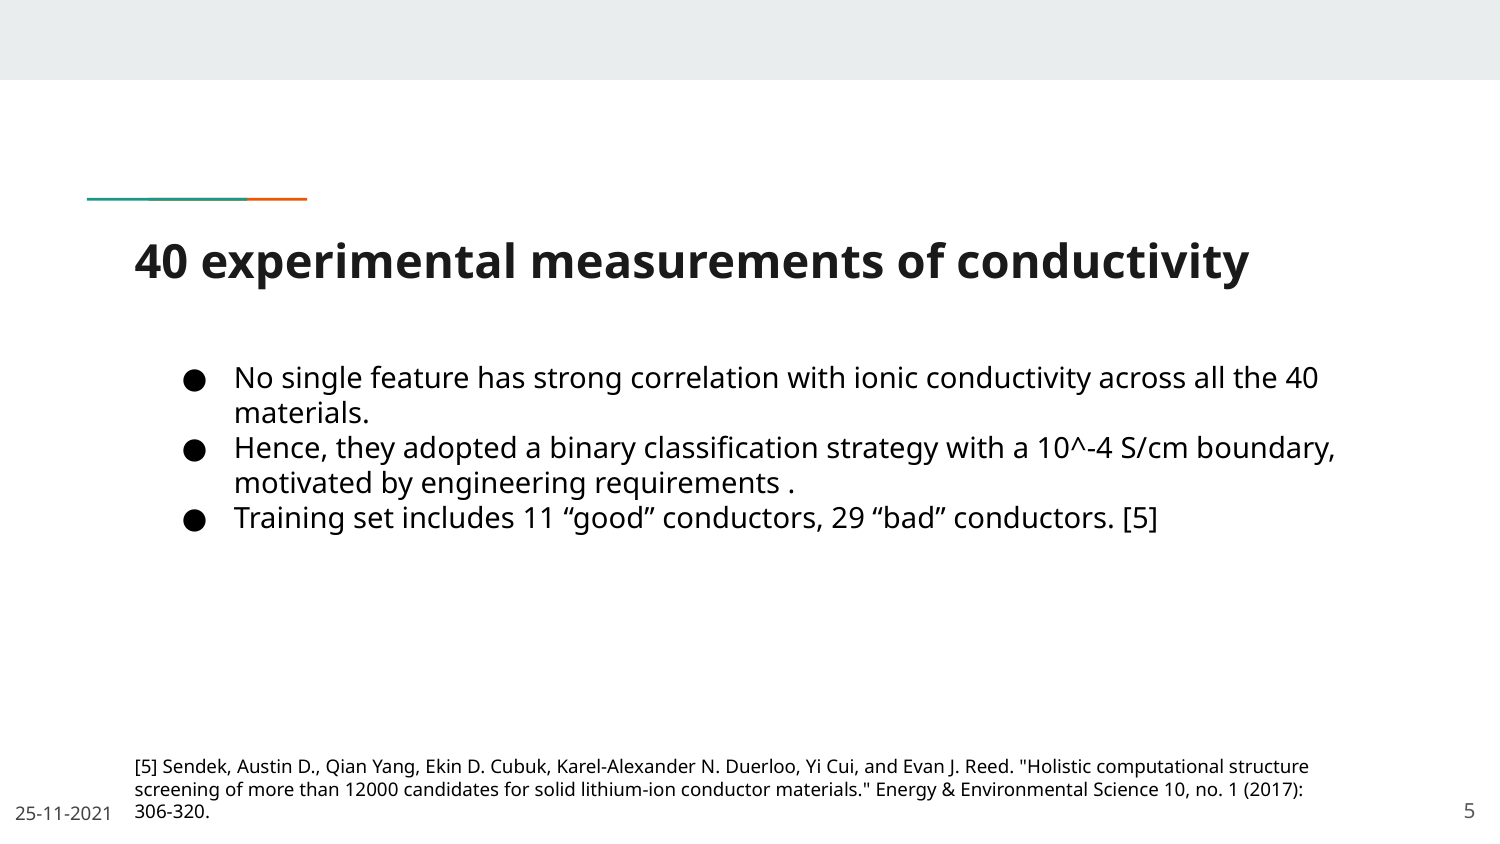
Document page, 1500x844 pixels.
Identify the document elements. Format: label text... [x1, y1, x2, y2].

text_box No single feature has strong correlation with ionic conductivity across all the 40 materials. Hence, they adopted a binary classification strategy with a 10^-4 S/cm boundary, motivated by engineering requirements . Training set includes 11 “good” conductors, 29 “bad” conductors. [5] [143, 344, 1381, 550]
title 40 experimental measurements of conductivity [119, 216, 1381, 305]
text_box 25-11-2021 [0, 790, 247, 836]
text_box [5] Sendek, Austin D., Qian Yang, Ekin D. Cubuk, Karel-Alexander N. Duerloo, Yi Cui, and Evan J. Reed. "Holistic computational structure screening of more than 12000 candidates for solid lithium-ion conductor materials." Energy & Environmental Science 10, no. 1 (2017): 306-320. [119, 739, 1340, 838]
slide_number ‹#› [1400, 779, 1491, 844]
